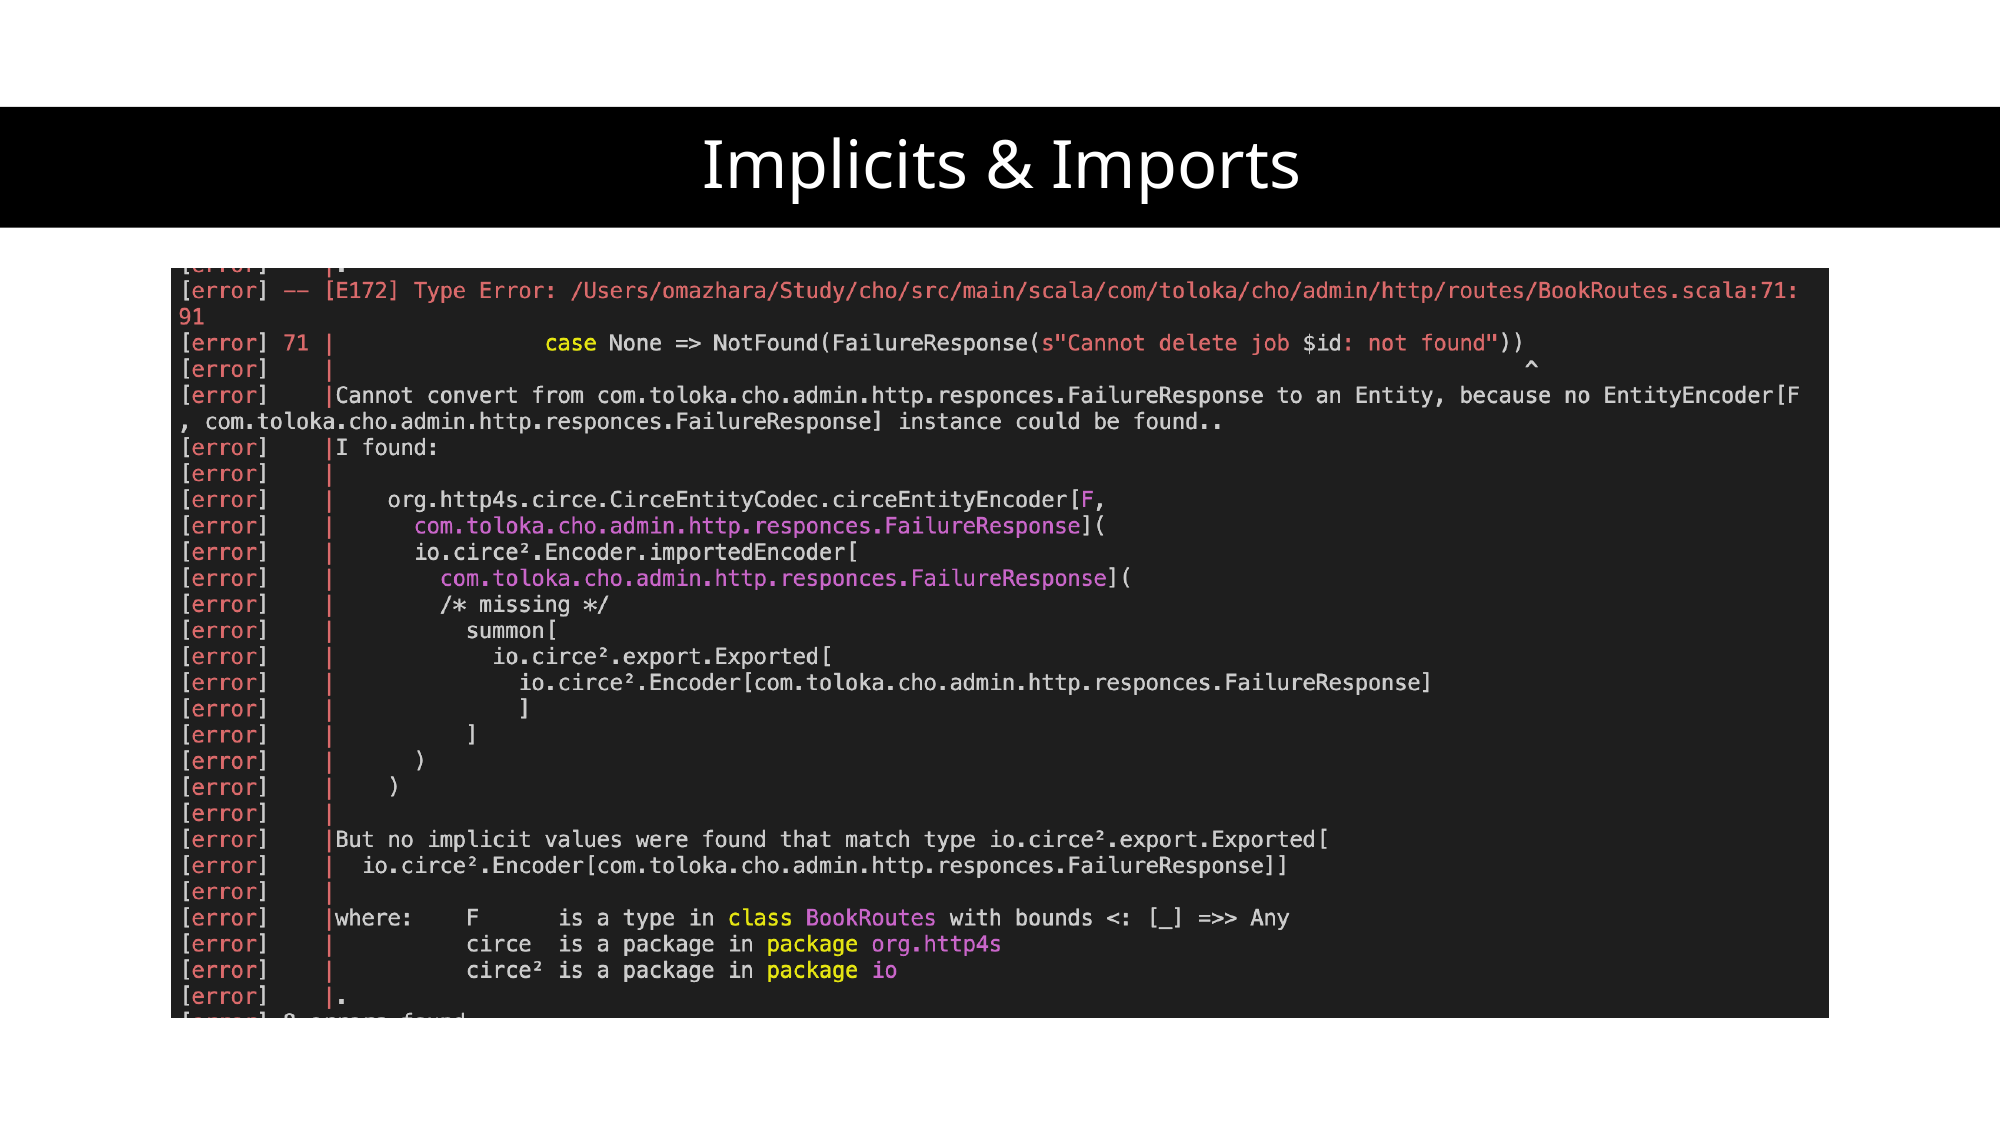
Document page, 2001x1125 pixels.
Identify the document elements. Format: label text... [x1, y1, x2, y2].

text_box [0, 105, 2000, 229]
picture [170, 267, 1830, 1019]
title Implicits & Imports [91, 105, 1931, 228]
